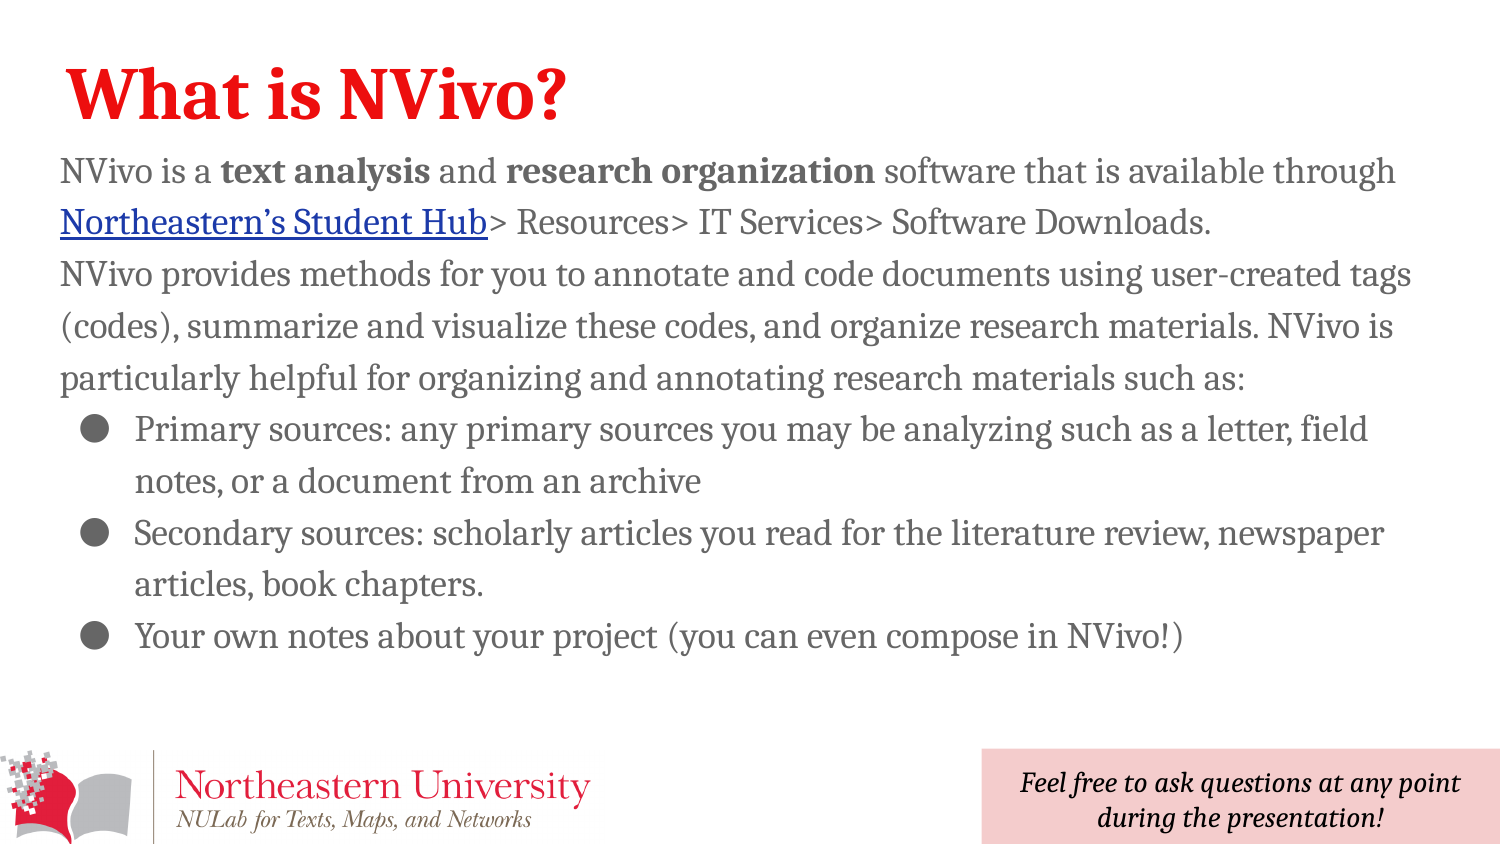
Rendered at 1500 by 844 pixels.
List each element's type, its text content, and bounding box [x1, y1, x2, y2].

title What is NVivo? [51, 29, 1449, 123]
list NVivo is a text analysis and research organization software that is available through Northeastern’s Student Hub> Resources> IT Services> Software Downloads. NVivo provides methods for you to annotate and code documents using user-created tags (codes), summarize and visualize these codes, and organize research materials. NVivo is particularly helpful for organizing and annotating research materials such as: Primary sources: any primary sources you may be analyzing such as a letter, field notes, or a document from an archive Secondary sources: scholarly articles you read for the literature review, newspaper articles, book chapters. Your own notes about your project (you can even compose in NVivo!) [44, 123, 1456, 738]
picture [0, 750, 605, 844]
